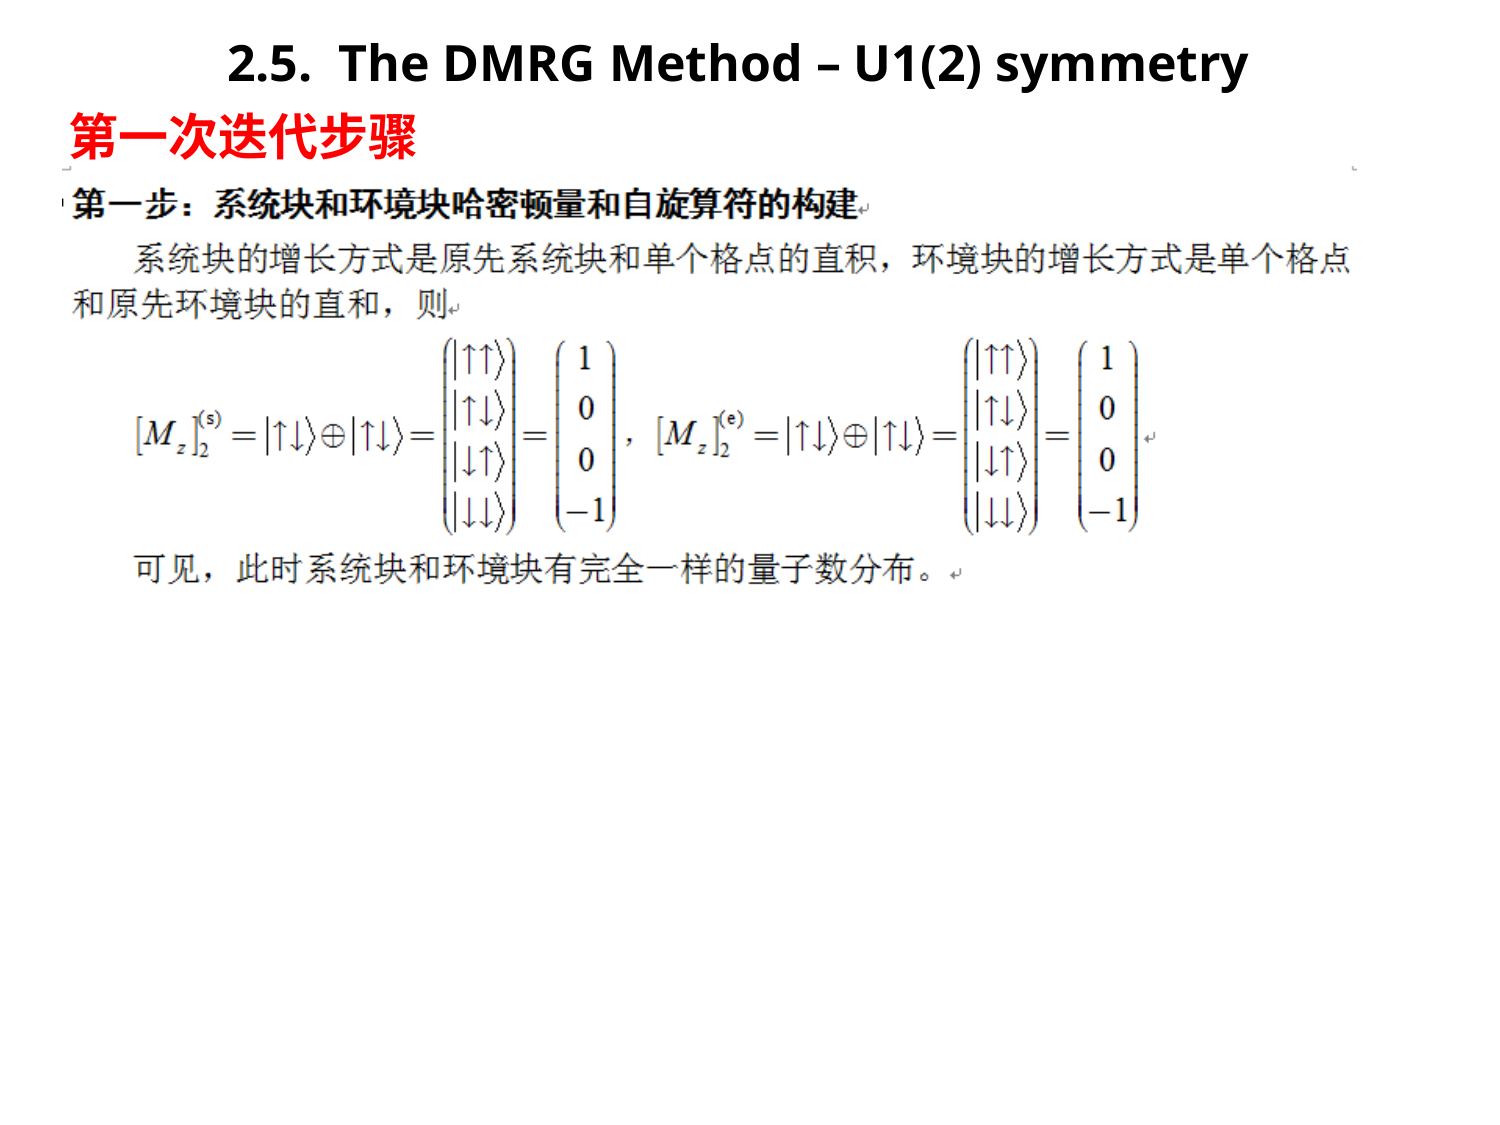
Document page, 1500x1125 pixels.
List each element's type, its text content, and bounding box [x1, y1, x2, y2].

picture [62, 166, 1357, 593]
text_box 2.5. The DMRG Method – U1(2) symmetry [206, 24, 1271, 100]
text_box 第一次迭代步骤 [37, 97, 450, 173]
